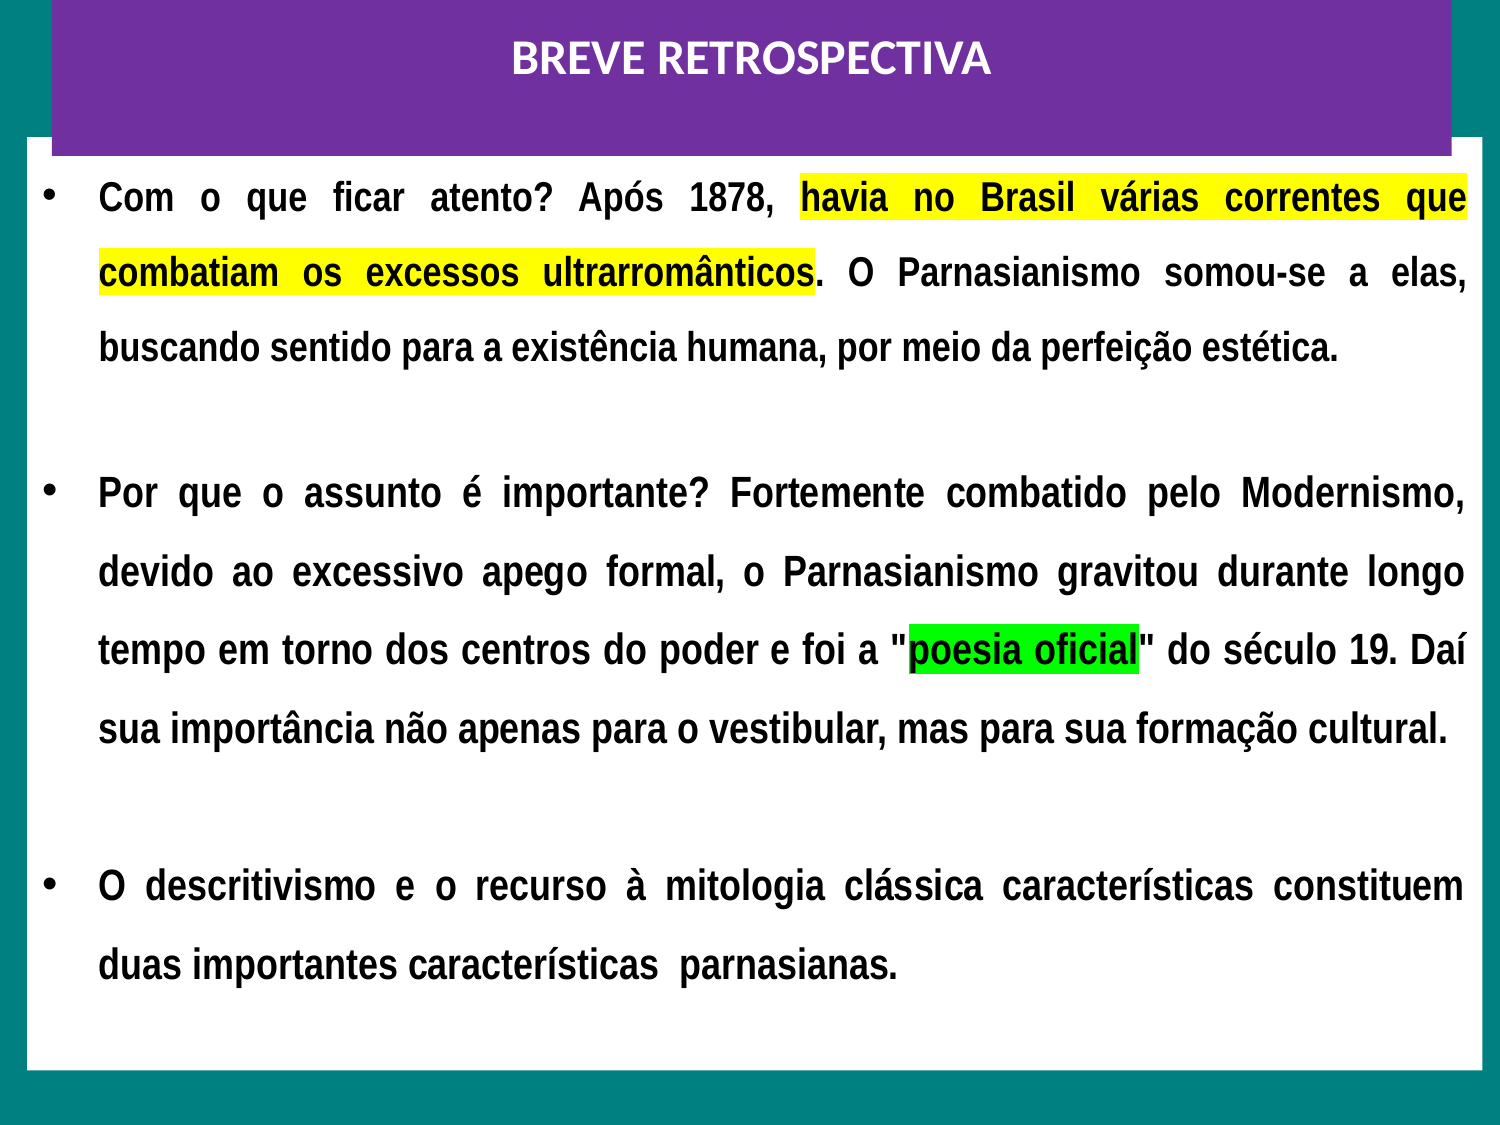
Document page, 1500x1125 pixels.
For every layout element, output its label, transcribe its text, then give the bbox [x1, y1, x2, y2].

list Com o que ficar atento? Após 1878, havia no Brasil várias correntes que combatiam os excessos ultrarromânticos. O Parnasianismo somou-se a elas, buscando sentido para a existência humana, por meio da perfeição estética. Por que o assunto é importante? Fortemente combatido pelo Modernismo, devido ao excessivo apego formal, o Parnasianismo gravitou durante longo tempo em torno dos centros do poder e foi a "poesia oficial" do século 19. Daí sua importância não apenas para o vestibular, mas para sua formação cultural. O descritivismo e o recurso à mitologia clássica características constituem duas importantes características parnasianas. [27, 137, 1483, 1071]
title BREVE RETROSPECTIVA [51, 0, 1452, 156]
